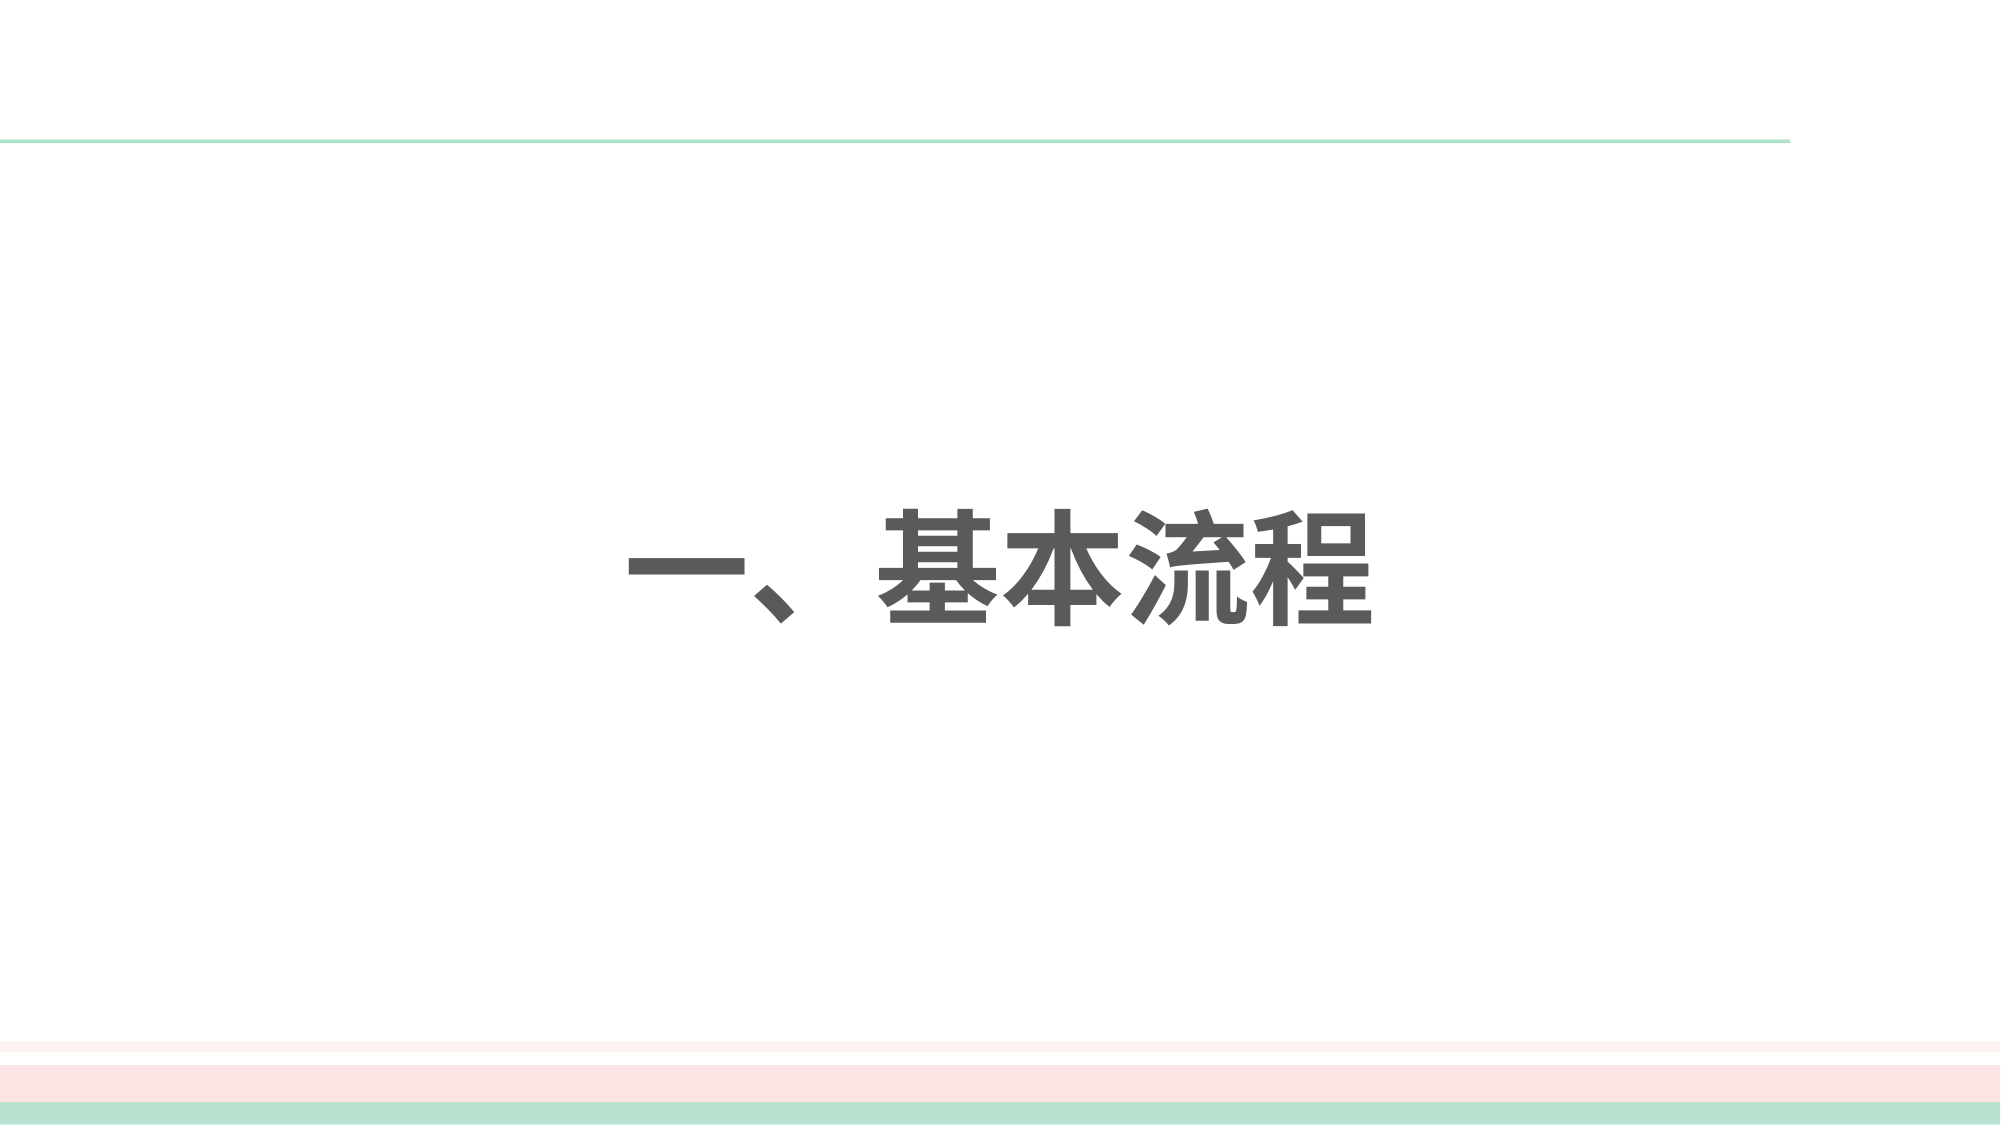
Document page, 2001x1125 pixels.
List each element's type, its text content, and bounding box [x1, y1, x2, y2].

picture [0, 0, 2001, 1125]
title 一、基本流程 [137, 466, 1863, 684]
